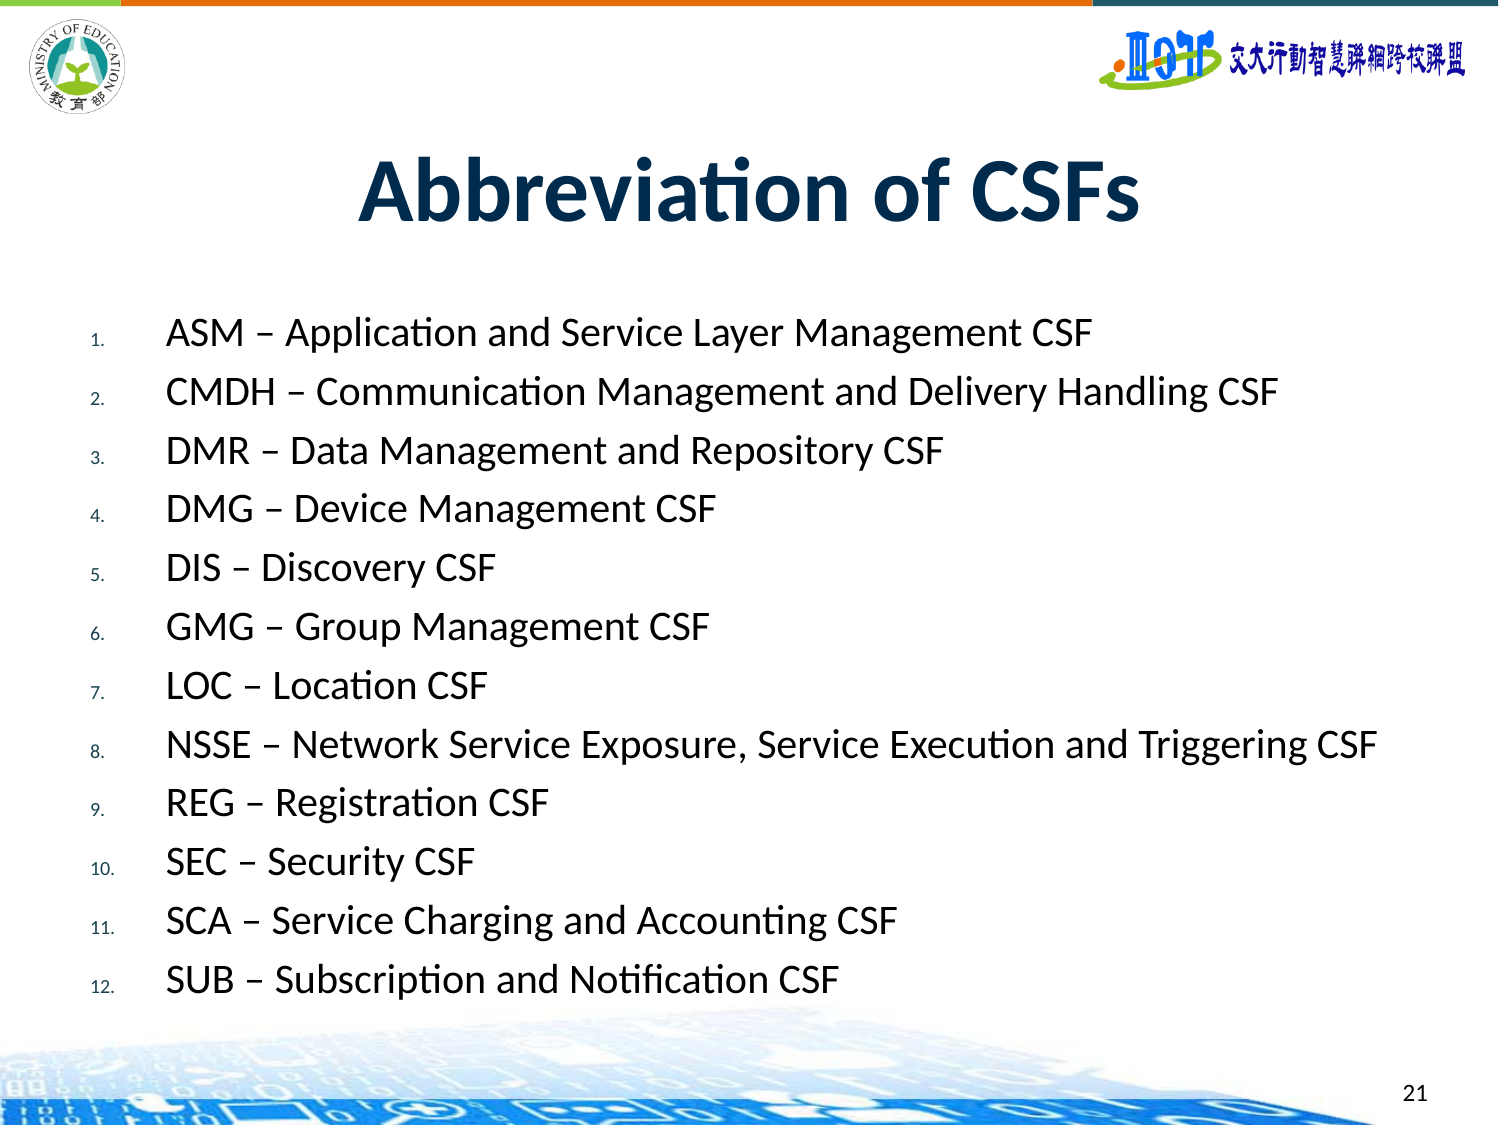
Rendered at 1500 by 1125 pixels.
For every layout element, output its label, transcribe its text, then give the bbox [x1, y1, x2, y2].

title Abbreviation of CSFs [75, 101, 1425, 268]
slide_number 21 [1387, 1069, 1484, 1125]
picture [29, 19, 125, 114]
picture [0, 987, 1377, 1125]
list ASM – Application and Service Layer Management CSF CMDH – Communication Management and Delivery Handling CSF DMR – Data Management and Repository CSF DMG – Device Management CSF DIS – Discovery CSF GMG – Group Management CSF LOC – Location CSF NSSE – Network Service Exposure, Service Execution and Triggering CSF REG – Registration CSF SEC – Security CSF SCA – Service Charging and Accounting CSF SUB – Subscription and Notification CSF [75, 297, 1425, 1024]
picture [1099, 30, 1465, 90]
